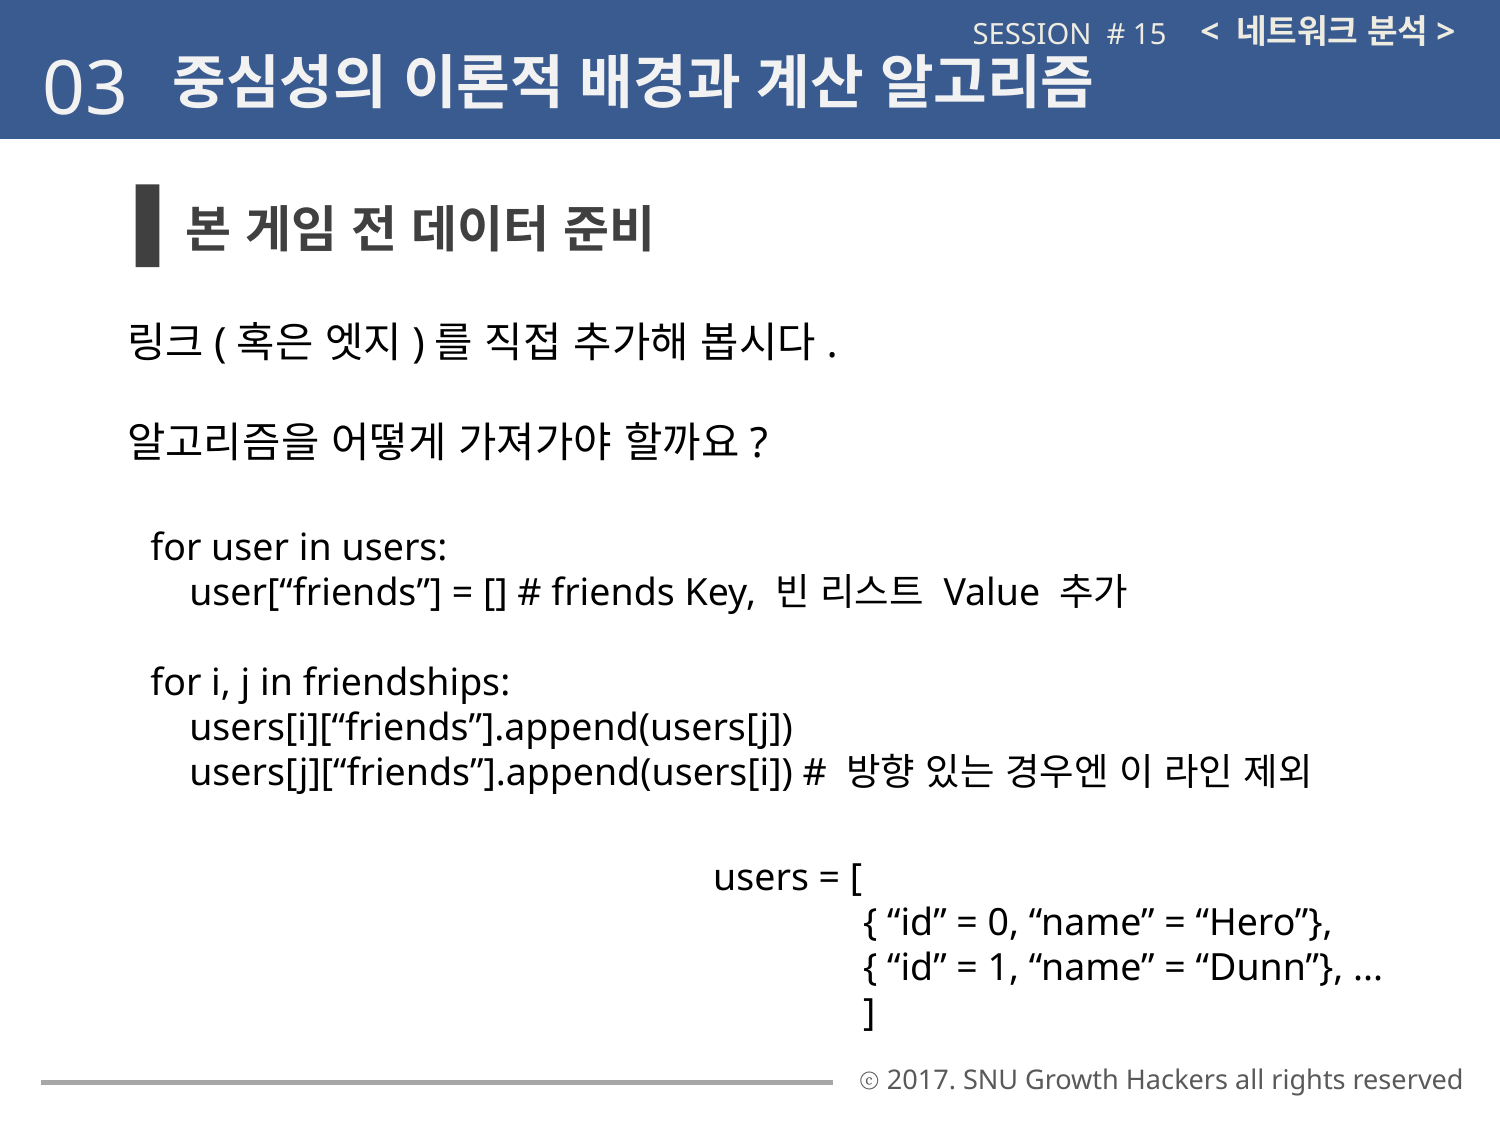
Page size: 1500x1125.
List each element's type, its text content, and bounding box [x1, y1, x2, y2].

text_box users = [ { “id” = 0, “name” = “Hero”}, { “id” = 1, “name” = “Dunn”}, ... ] [698, 845, 1449, 1041]
text_box [0, 0, 1500, 139]
subtitle 링크(혹은 엣지)를 직접 추가해 봅시다. 알고리즘을 어떻게 가져가야 할까요? [112, 300, 1388, 846]
text_box for user in users: user[“friends”] = [] # friends Key, 빈 리스트 Value 추가 for i, j in friendships: users[i][“friends”].append(users[j]) users[j][“friends”].append(users[i]) # 방향 있는 경우엔 이 라인 제외 [135, 515, 1435, 800]
text_box 중심성의 이론적 배경과 계산 알고리즘 [158, 37, 1300, 123]
text_box 본 게임 전 데이터 준비 [171, 189, 1388, 265]
text_box ⓒ 2017. SNU Growth Hackers all rights reserved [844, 1055, 1495, 1103]
text_box 03 [27, 32, 144, 138]
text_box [938, 2, 1469, 59]
text_box [134, 182, 161, 269]
